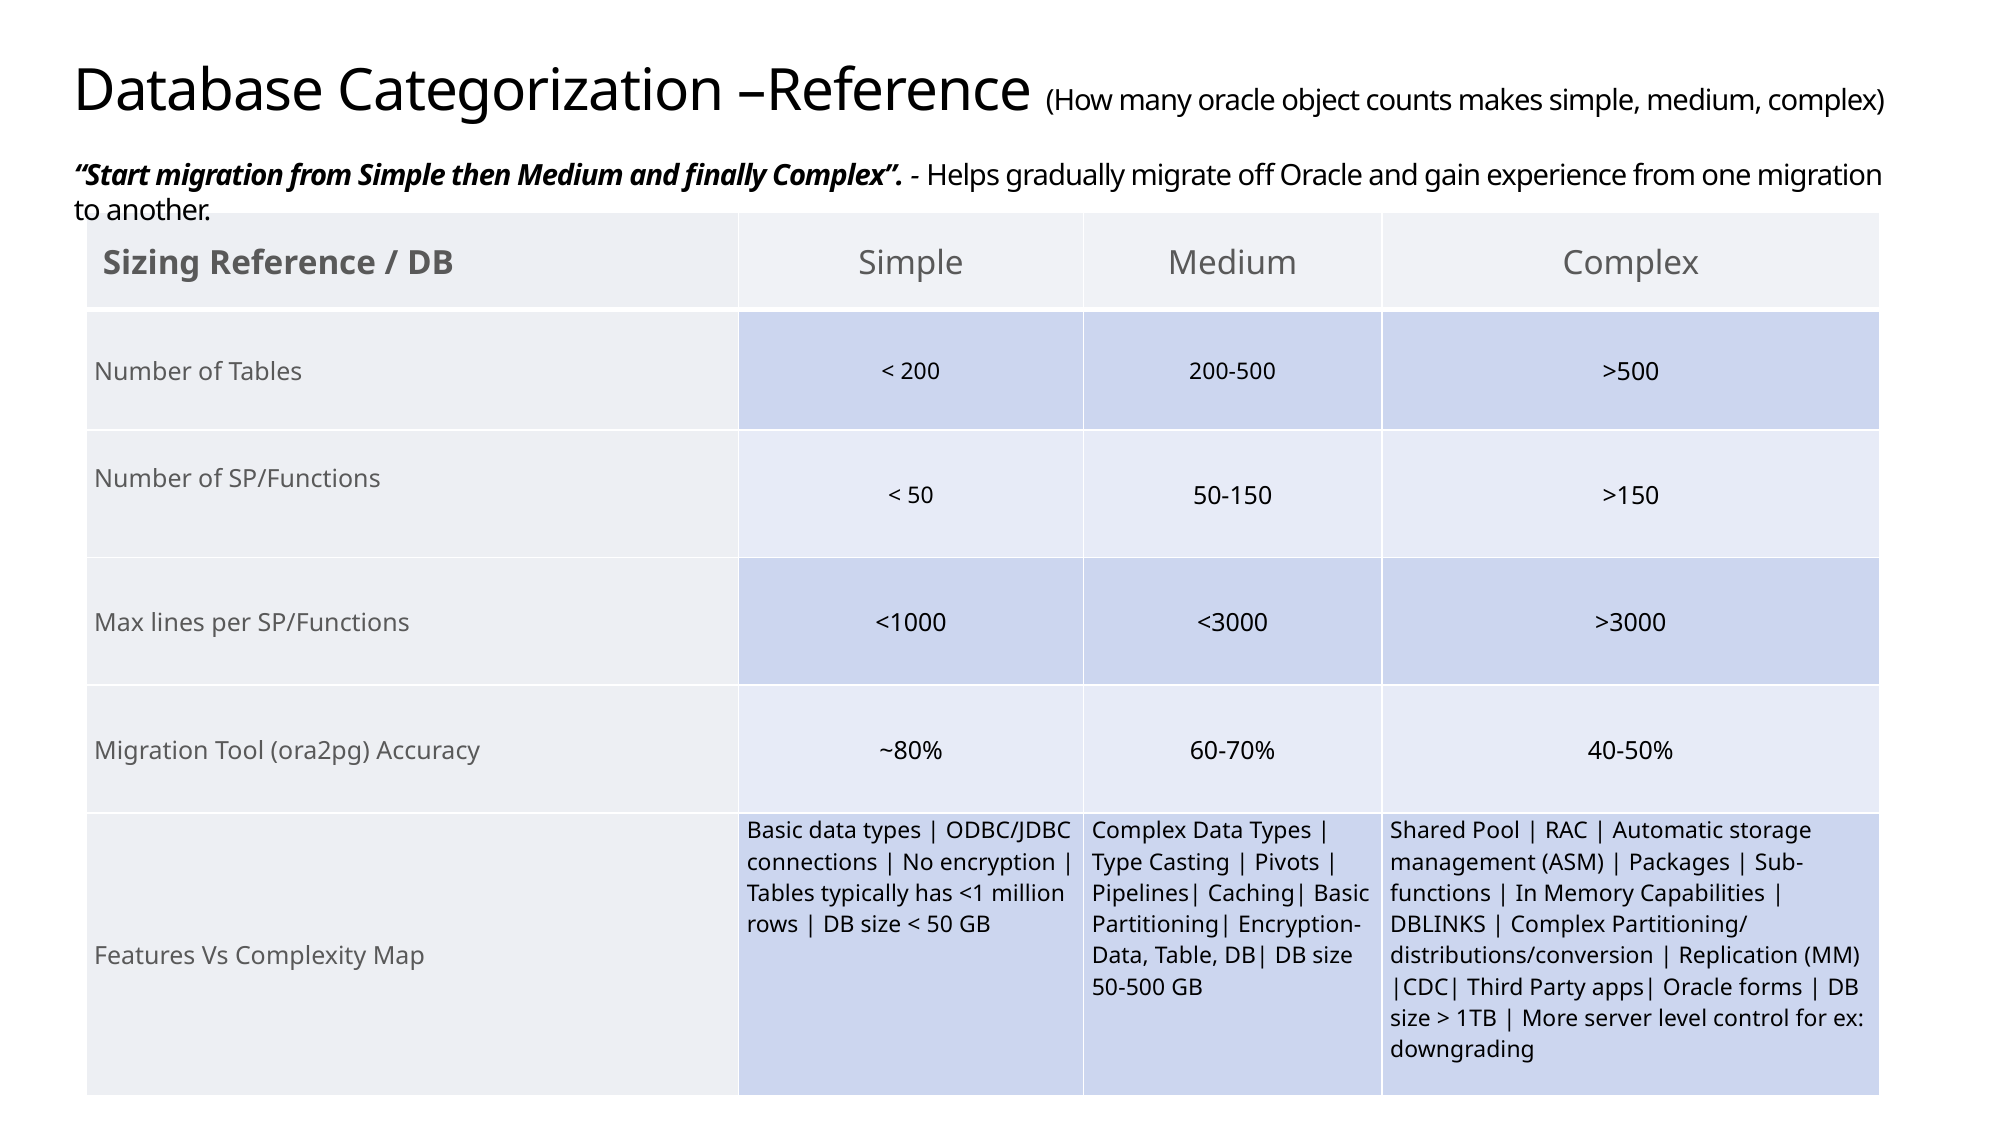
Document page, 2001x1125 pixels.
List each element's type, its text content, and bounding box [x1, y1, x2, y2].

title Database Categorization –Reference (How many oracle object counts makes simple, medium, complex) “Start migration from Simple then Medium and finally Complex”. - Helps gradually migrate off Oracle and gain experience from one migration to another. [73, 51, 1893, 143]
table_cell Basic data types | ODBC/JDBC connections | No encryption | Tables typically has <1 million rows | DB size < 50 GB [739, 814, 1083, 1095]
table_cell 40-50% [1383, 686, 1879, 812]
table_cell Number of Tables [87, 312, 738, 429]
table_cell ~80% [739, 686, 1083, 812]
table_cell Features Vs Complexity Map [87, 814, 738, 1095]
table_cell Migration Tool (ora2pg) Accuracy [87, 686, 738, 812]
table_cell < 50 [739, 431, 1083, 557]
table_header Simple [739, 213, 1083, 307]
table_cell <1000 [739, 558, 1083, 684]
table_cell < 200 [739, 312, 1083, 429]
table_cell Number of SP/Functions [87, 431, 738, 557]
table_cell Shared Pool | RAC | Automatic storage management (ASM) | Packages | Sub-functions | In Memory Capabilities | DBLINKS | Complex Partitioning/ distributions/conversion | Replication (MM) |CDC| Third Party apps| Oracle forms | DB size > 1TB | More server level control for ex: downgrading [1383, 814, 1879, 1095]
table_cell 50-150 [1084, 431, 1381, 557]
table_cell >3000 [1383, 558, 1879, 684]
table_header Medium [1084, 213, 1381, 307]
table_cell 200-500 [1084, 312, 1381, 429]
table_cell <3000 [1084, 558, 1381, 684]
table_cell Complex Data Types | Type Casting | Pivots | Pipelines| Caching| Basic Partitioning| Encryption-Data, Table, DB| DB size 50-500 GB [1084, 814, 1381, 1095]
table_cell 60-70% [1084, 686, 1381, 812]
table_cell >150 [1383, 431, 1879, 557]
table_header Complex [1383, 213, 1879, 307]
table_cell >500 [1383, 312, 1879, 429]
table_cell Max lines per SP/Functions [87, 558, 738, 684]
table_header Sizing Reference / DB [87, 213, 738, 307]
